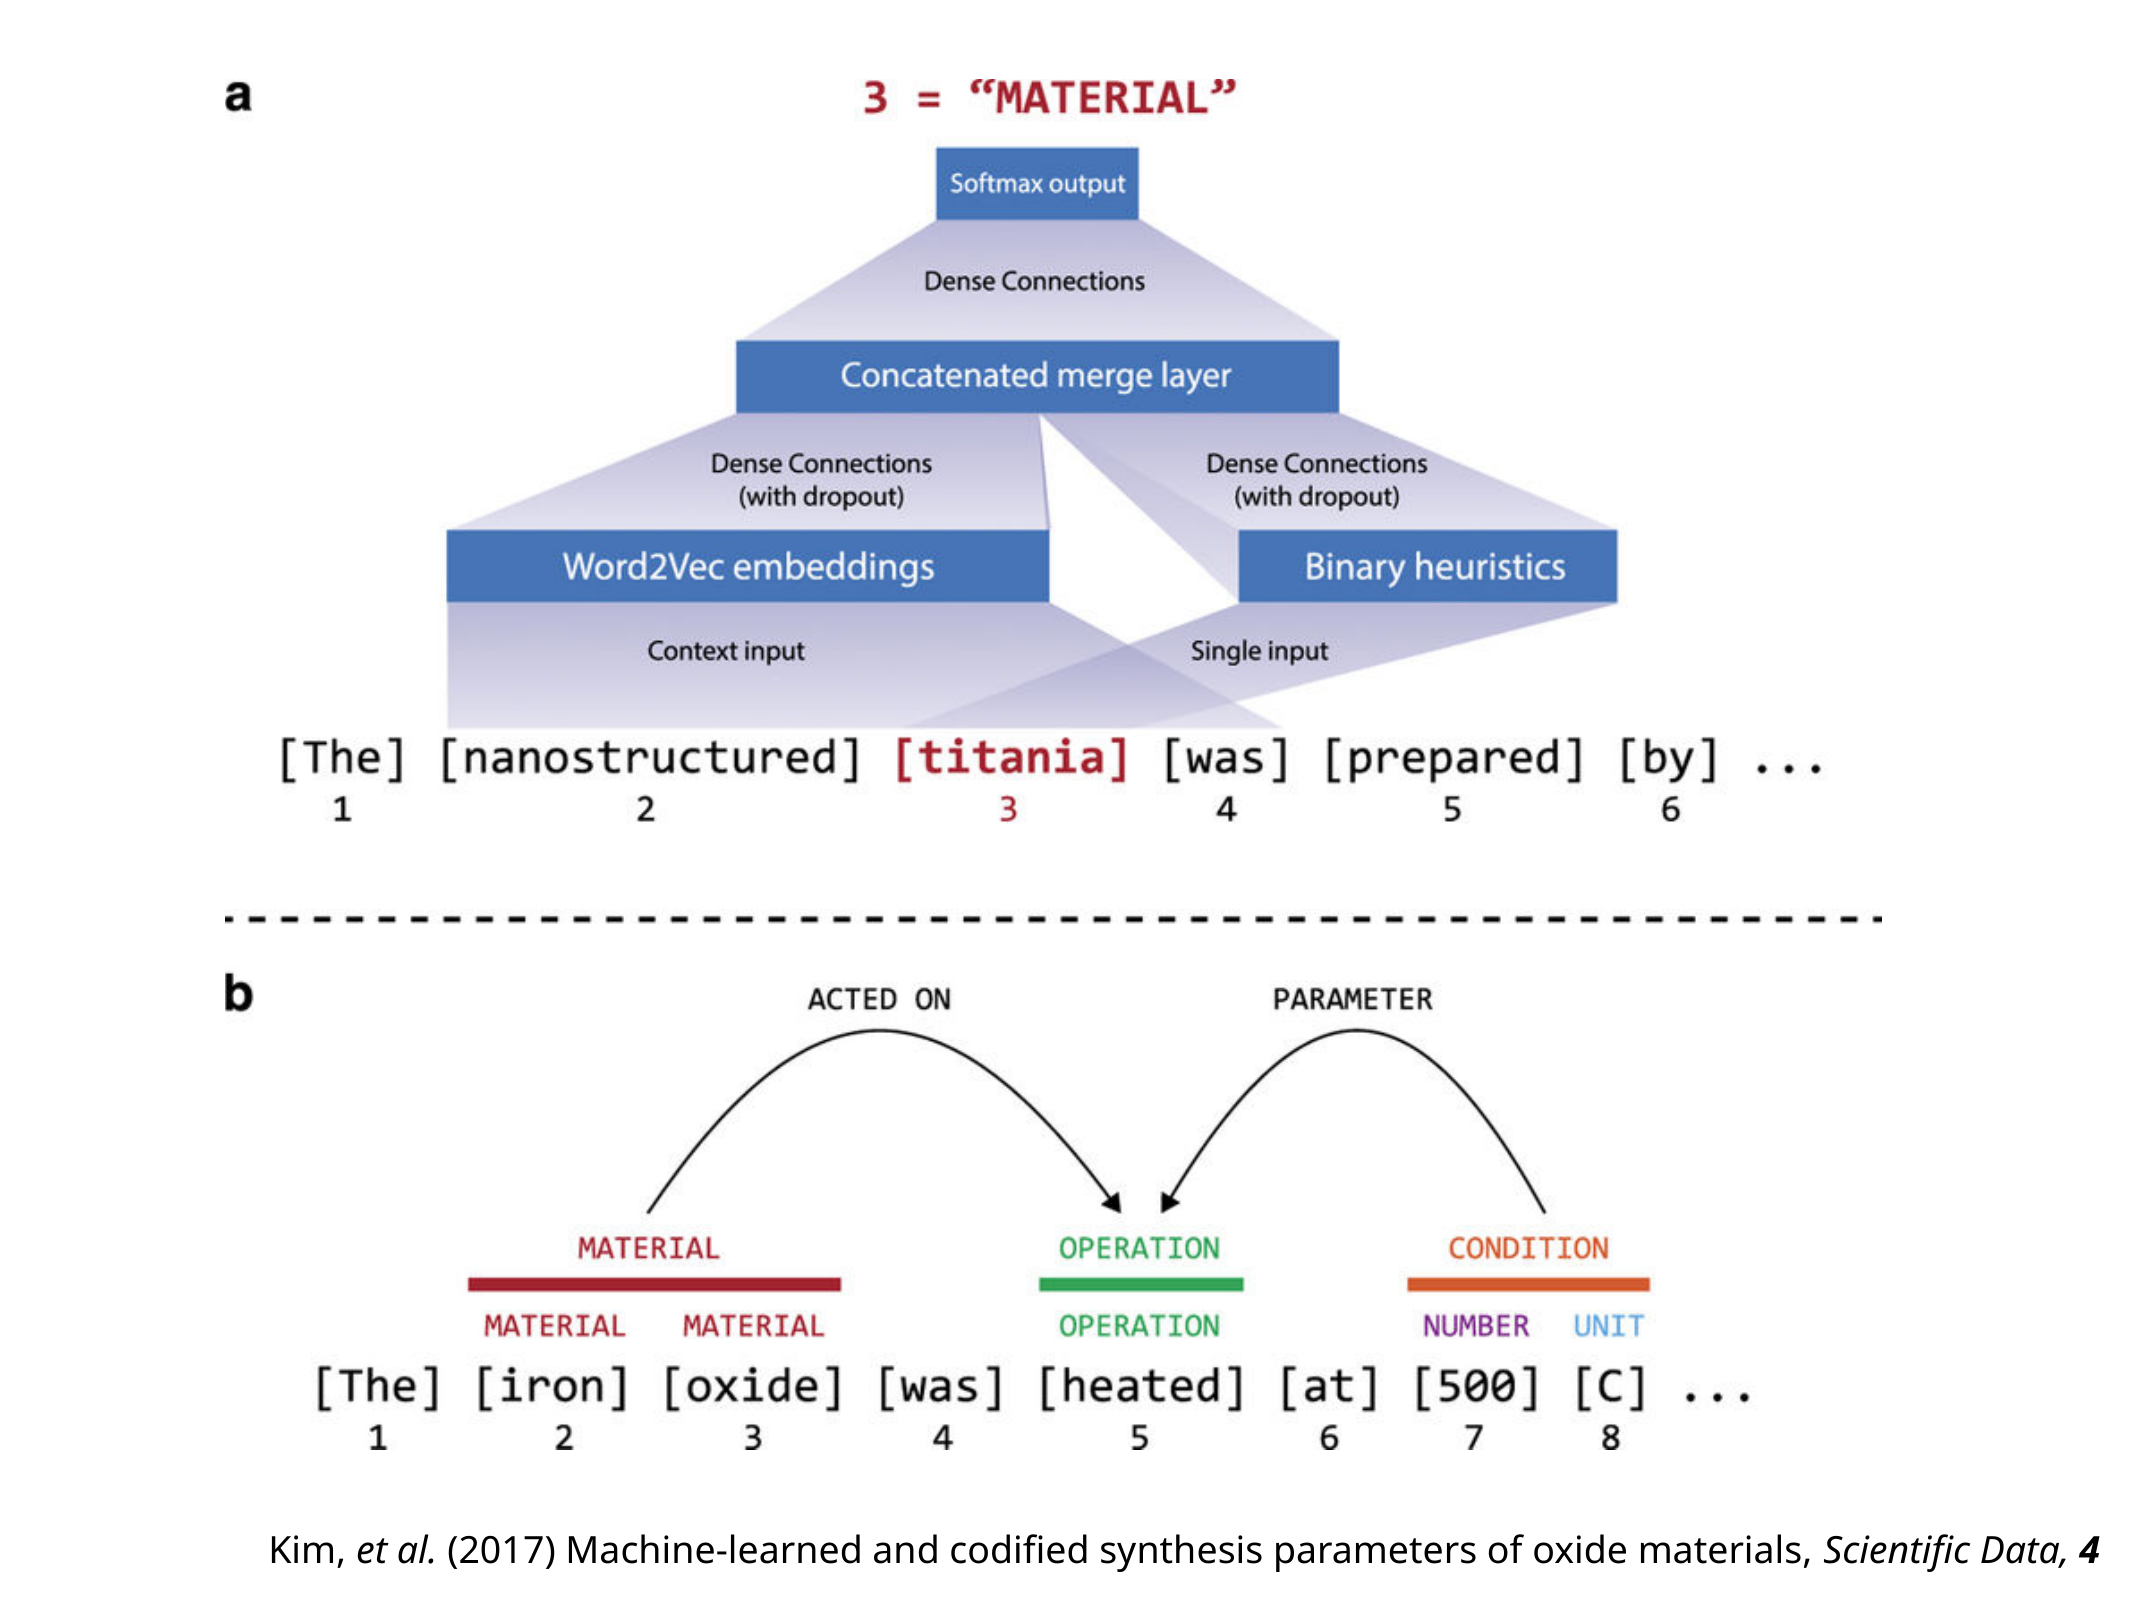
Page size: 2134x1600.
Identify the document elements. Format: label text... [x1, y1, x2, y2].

picture [225, 79, 1882, 1450]
text_box Kim, et al. (2017) Machine-learned and codified synthesis parameters of oxide materials, Scientific Data, 4 [251, 1518, 2115, 1579]
